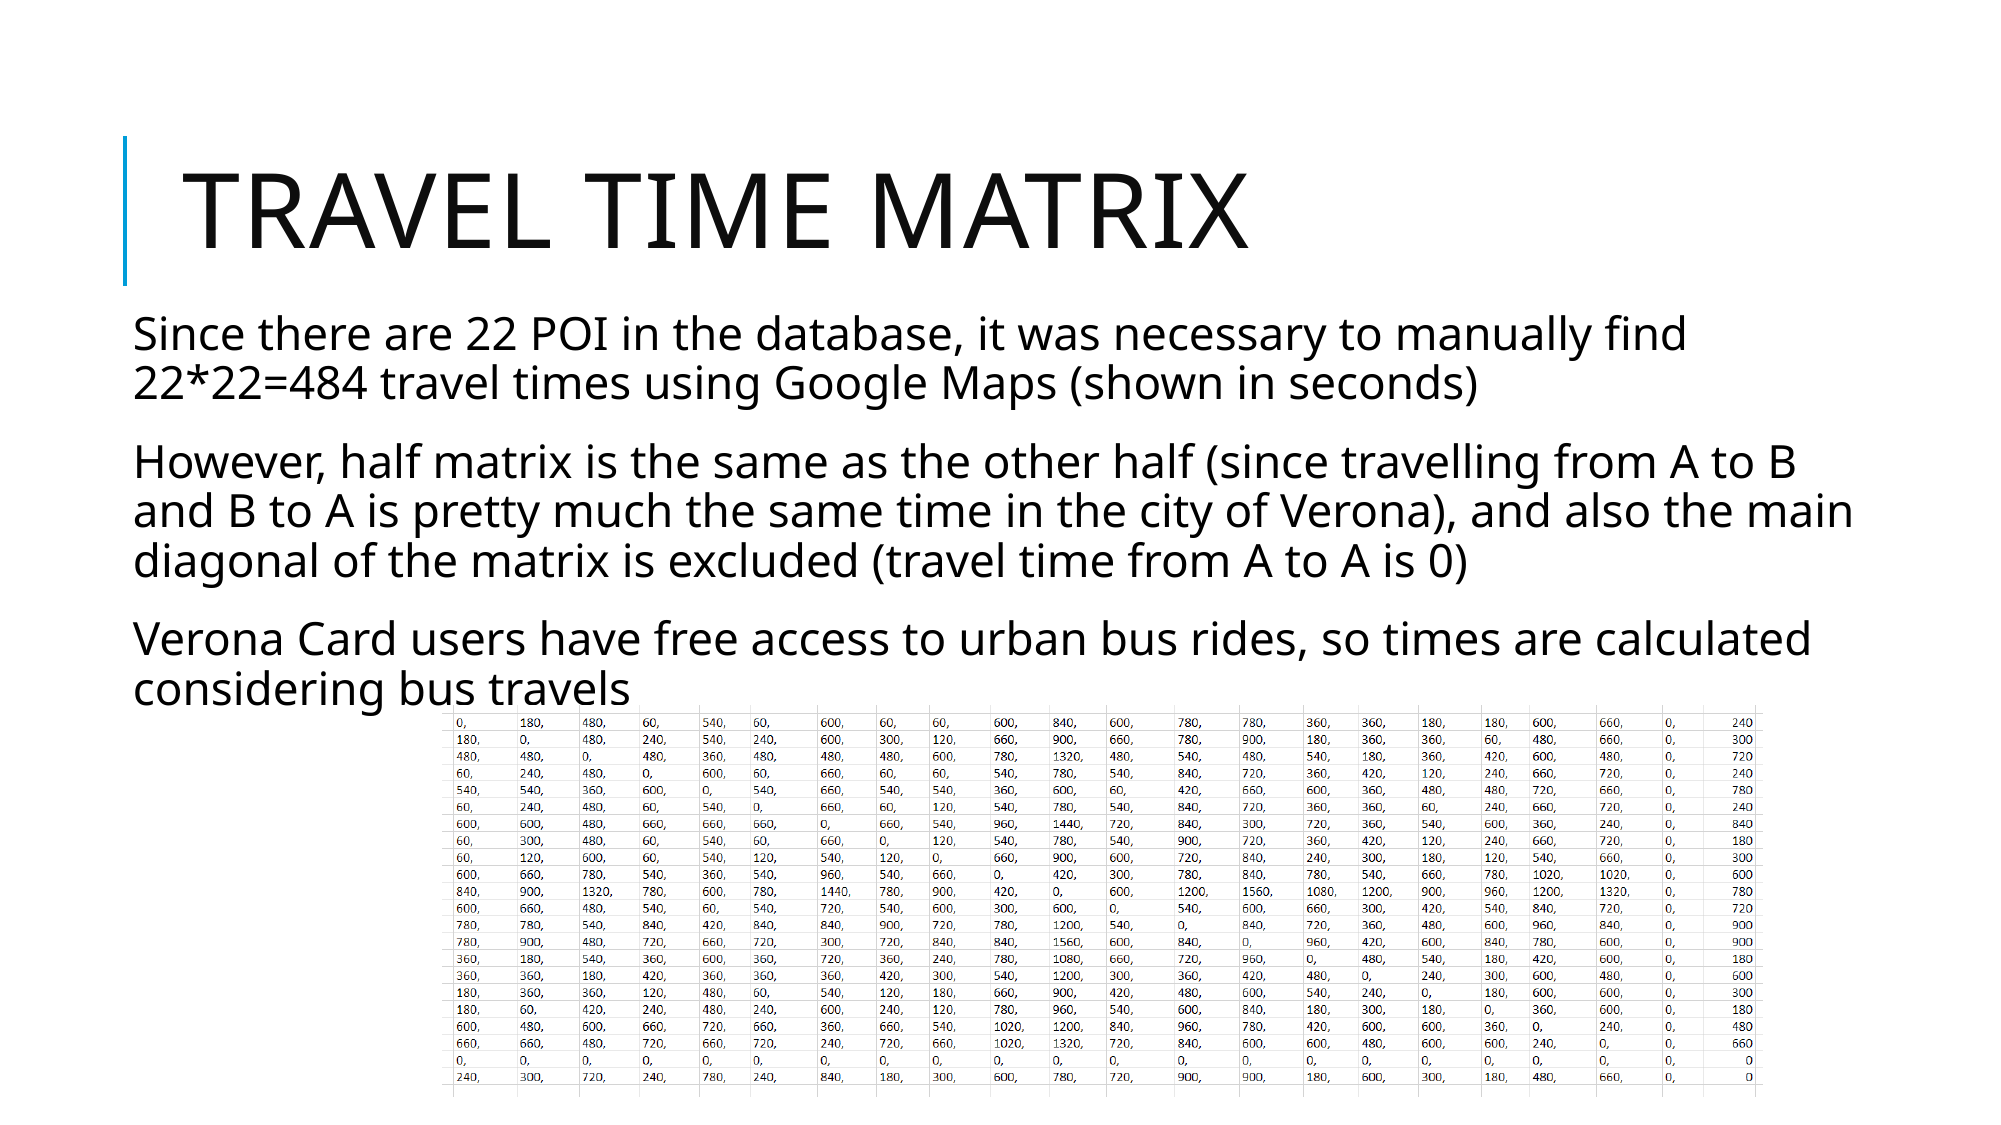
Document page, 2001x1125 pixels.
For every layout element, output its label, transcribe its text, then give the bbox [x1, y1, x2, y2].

title Travel time matrix [168, 96, 1763, 303]
picture [441, 705, 1763, 1098]
list Since there are 22 POI in the database, it was necessary to manually find 22*22=484 travel times using Google Maps (shown in seconds) However, half matrix is the same as the other half (since travelling from A to B and B to A is pretty much the same time in the city of Verona), and also the main diagonal of the matrix is excluded (travel time from A to A is 0) Verona Card users have free access to urban bus rides, so times are calculated considering bus travels [110, 303, 1890, 964]
